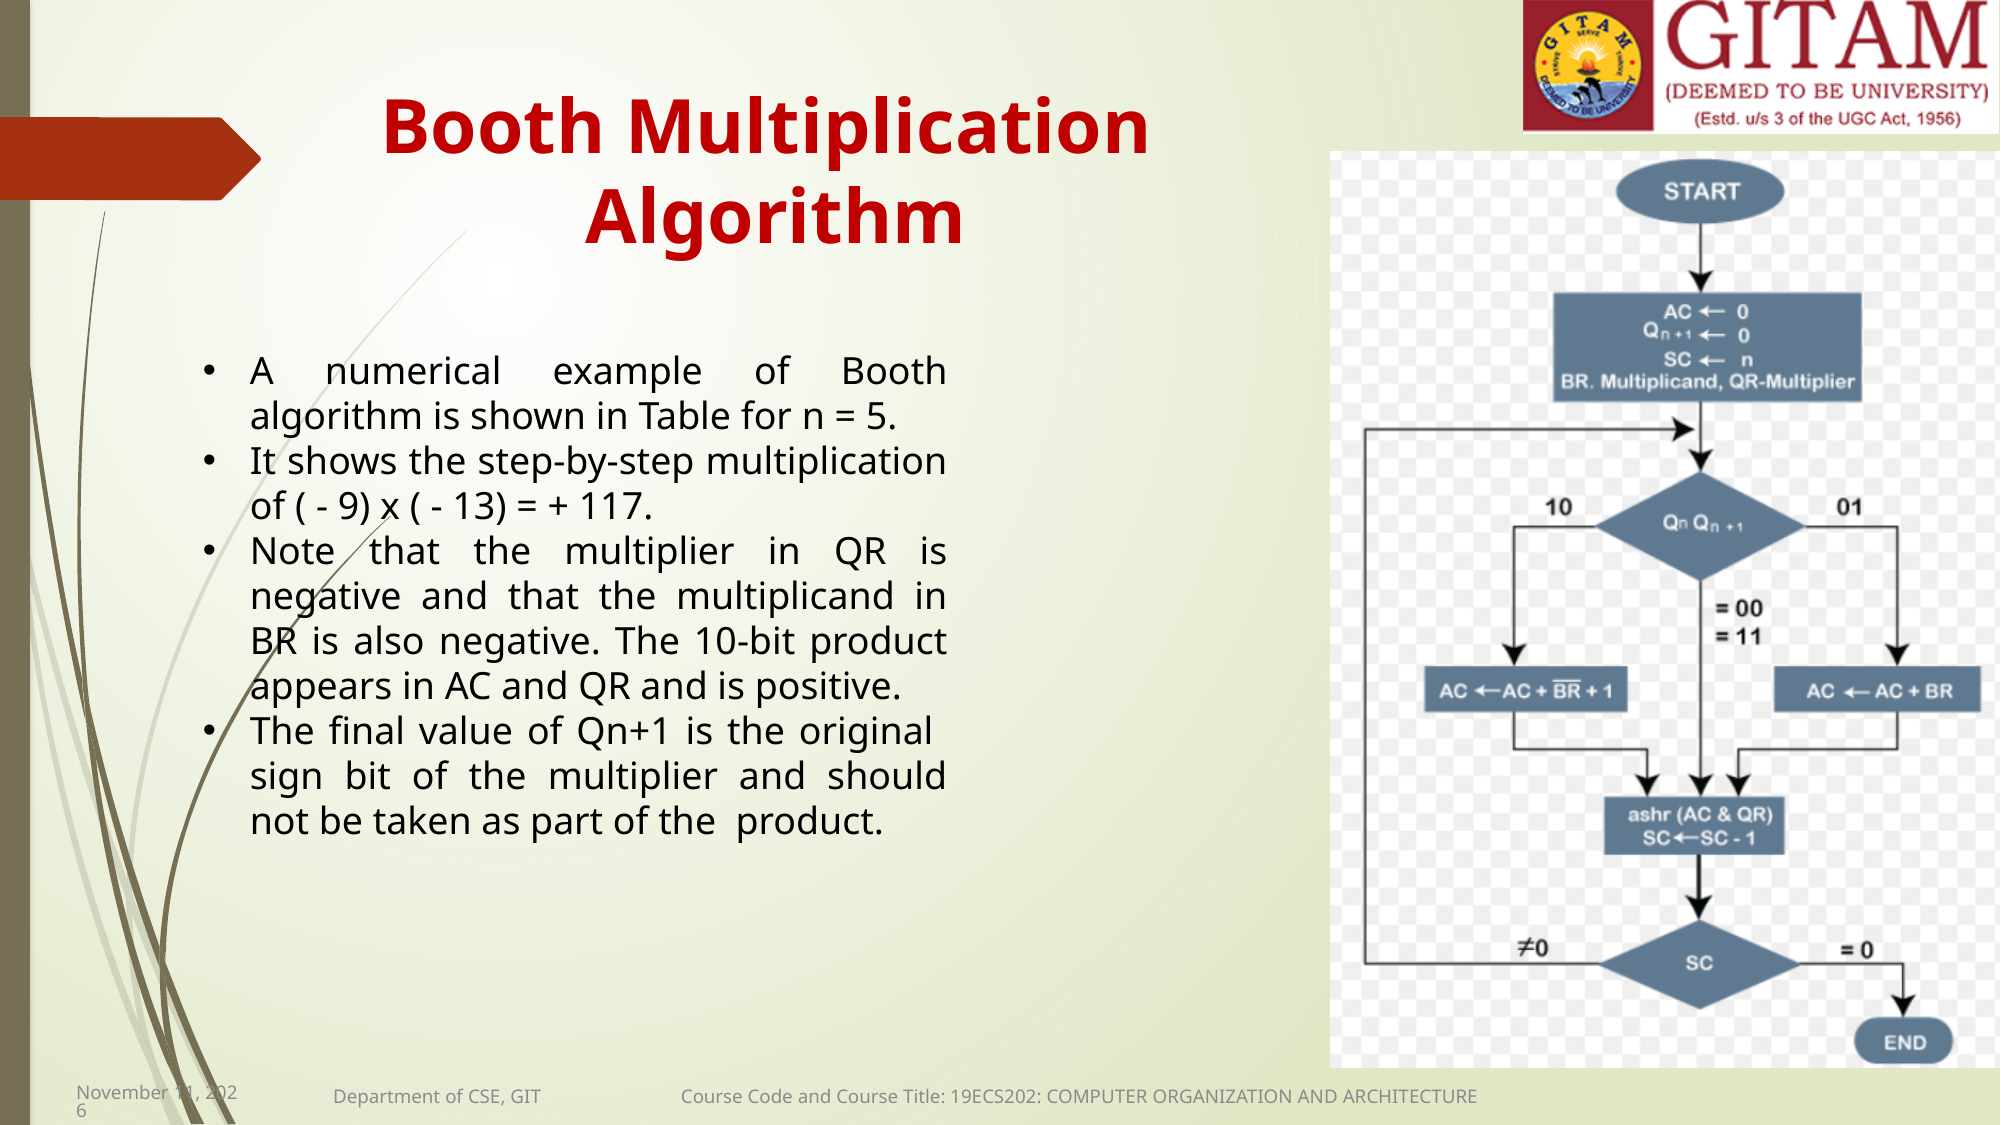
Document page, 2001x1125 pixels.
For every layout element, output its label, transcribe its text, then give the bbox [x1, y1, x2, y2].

text_box A numerical example of Booth algorithm is shown in Table for n = 5. It shows the step-by-step multiplication of ( - 9) x ( - 13) = + 117. Note that the multiplier in QR is negative and that the multiplicand in BR is also negative. The 10-bit product appears in AC and QR and is positive. The final value of Qn+1 is the original sign bit of the multiplier and should not be taken as part of the product. [188, 339, 963, 850]
text_box Booth Multiplication Algorithm [61, 114, 1472, 266]
picture [1523, 0, 1999, 134]
footer Department of CSE, GIT Course Code and Course Title: 19ECS202: COMPUTER ORGANIZATION AND ARCHITECTURE [318, 1067, 1548, 1125]
picture [1330, 150, 2000, 1068]
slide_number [61, 1063, 259, 1123]
